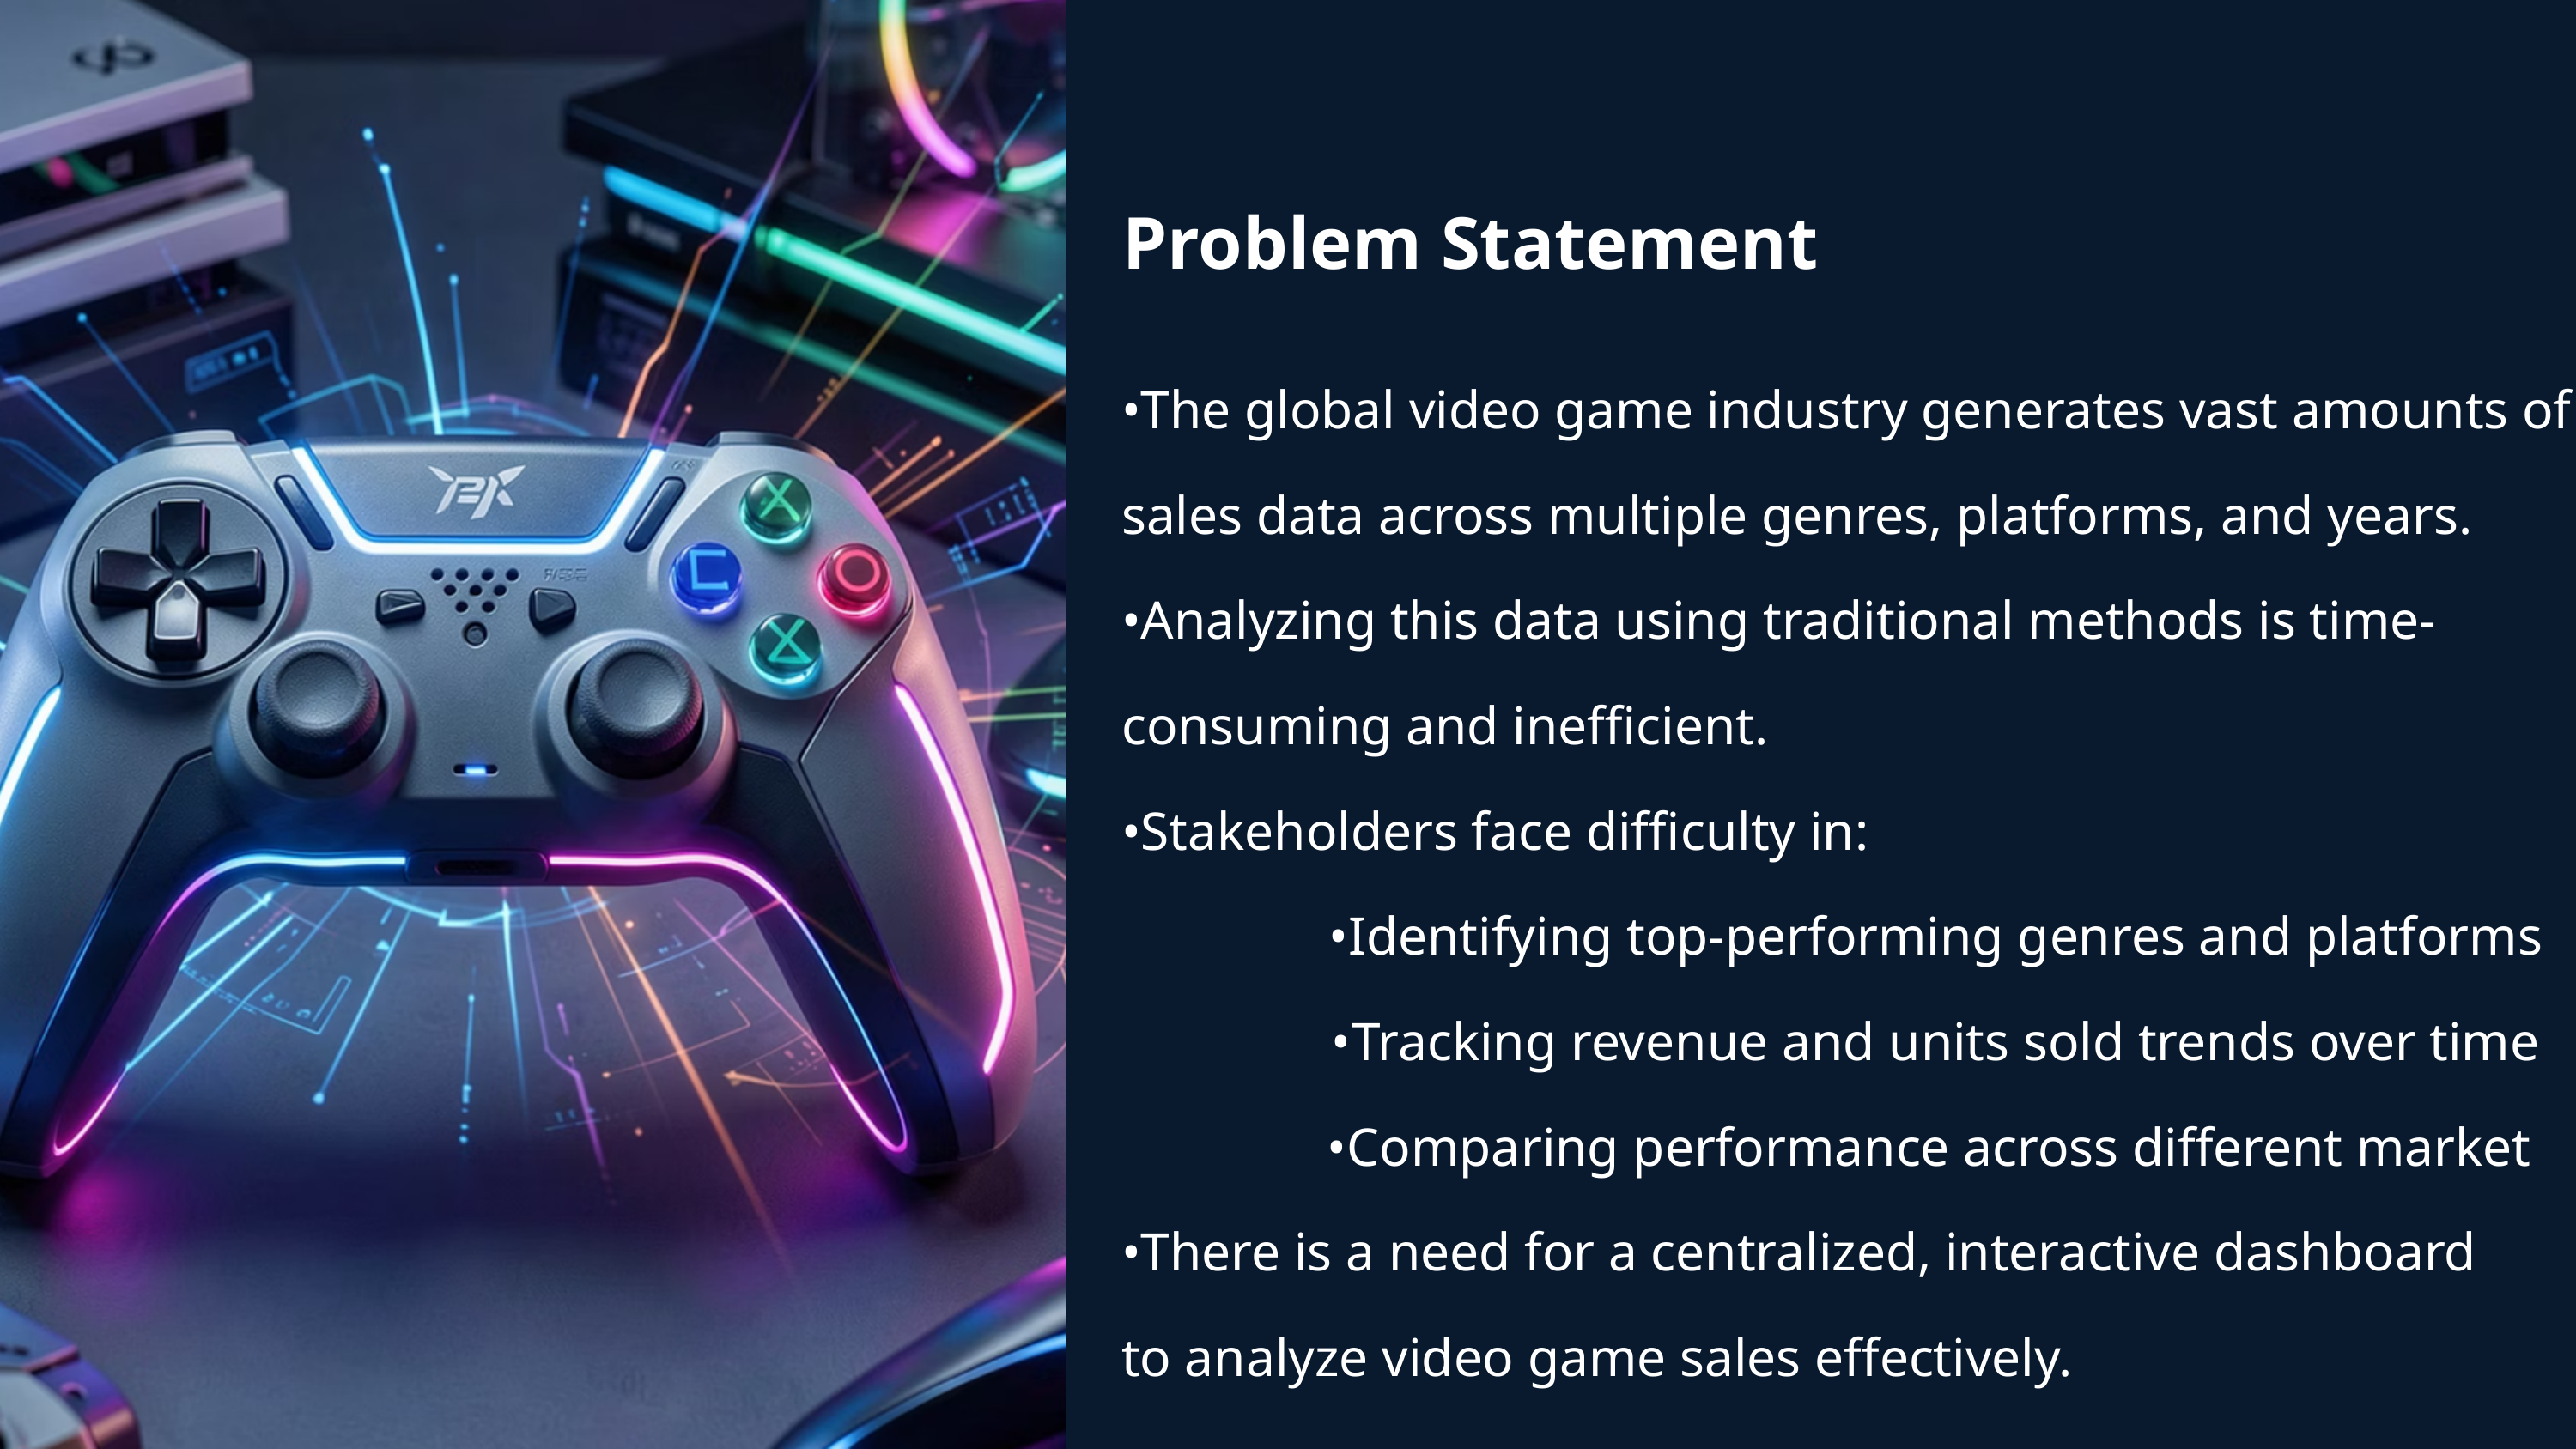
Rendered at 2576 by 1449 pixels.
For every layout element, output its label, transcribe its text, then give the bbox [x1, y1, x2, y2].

text_box [0, 0, 1066, 1449]
text_box Problem Statement [1068, 198, 1874, 284]
text_box •The global video game industry generates vast amounts of sales data across multiple genres, platforms, and years. •Analyzing this data using traditional methods is time-consuming and inefficient. •Stakeholders face difficulty in: •Identifying top-performing genres and platforms •Tracking revenue and units sold trends over time •Comparing performance across different market •There is a need for a centralized, interactive dashboard to analyze video game sales effectively. [1121, 333, 2576, 1387]
